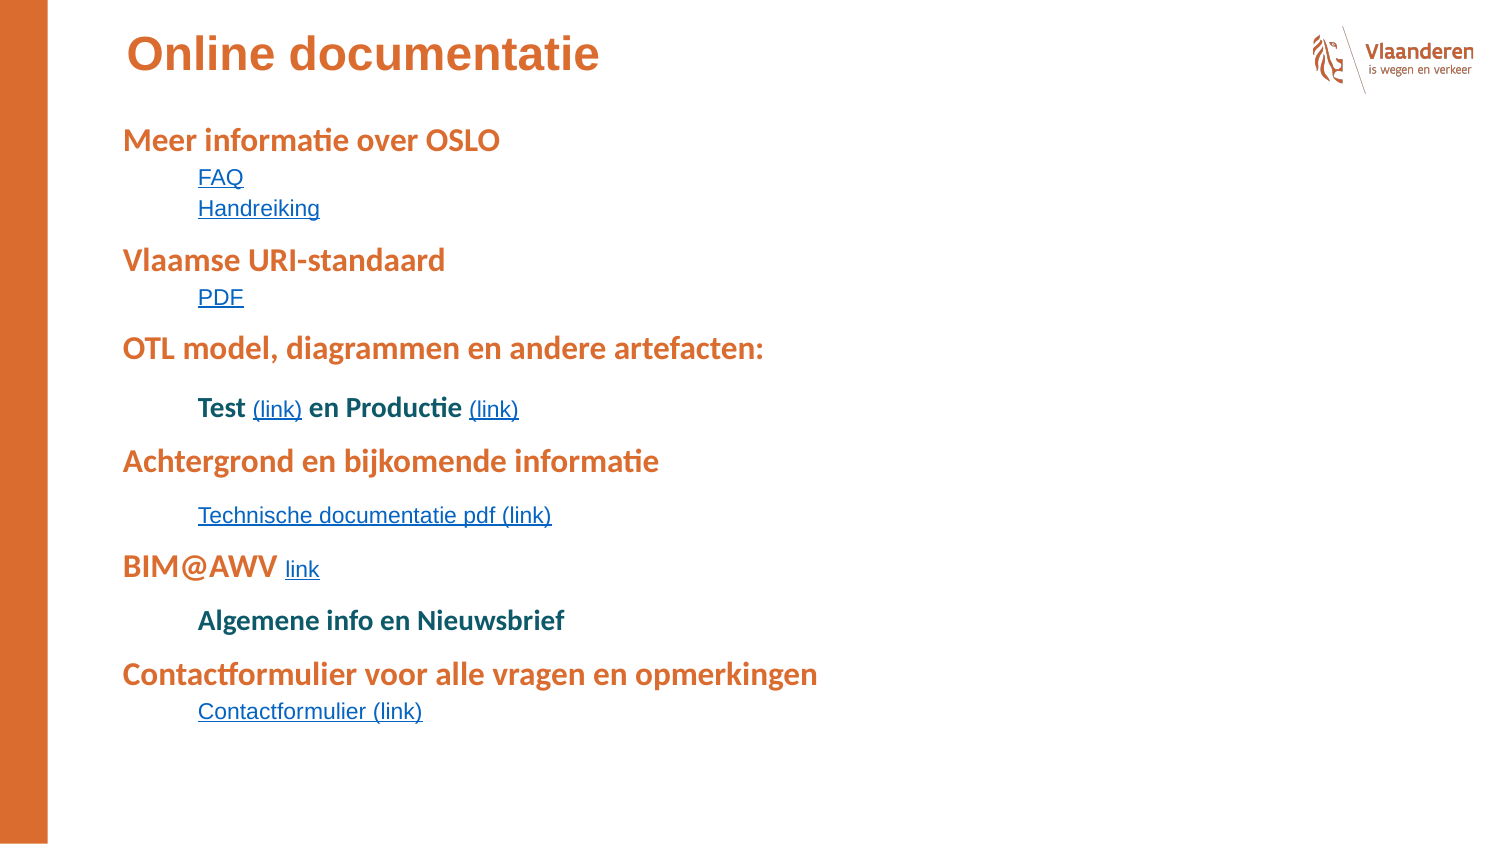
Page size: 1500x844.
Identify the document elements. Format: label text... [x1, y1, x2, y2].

list Meer informatie over OSLO FAQ Handreiking Vlaamse URI-standaard PDF OTL model, diagrammen en andere artefacten: Test (link) en Productie (link) Achtergrond en bijkomende informatie Technische documentatie pdf (link) BIM@AWV link Algemene info en Nieuwsbrief Contactformulier voor alle vragen en opmerkingen Contactformulier (link) [111, 107, 1489, 808]
title Online documentatie [111, 0, 868, 94]
picture [1313, 26, 1474, 94]
